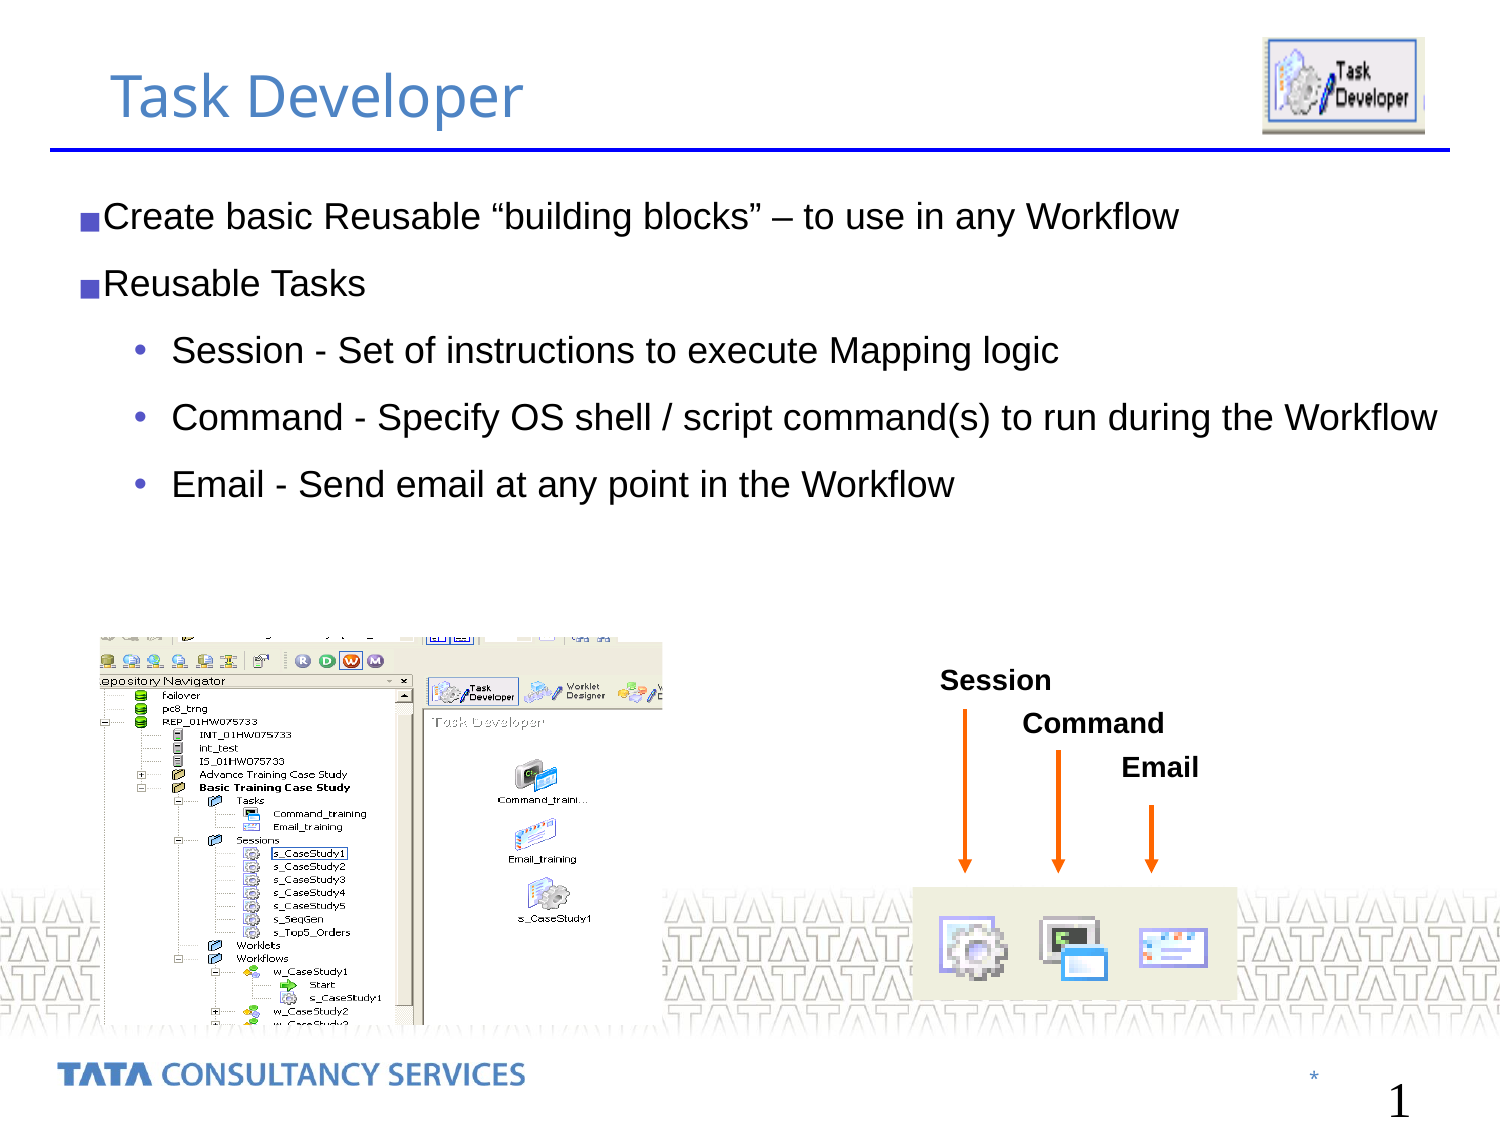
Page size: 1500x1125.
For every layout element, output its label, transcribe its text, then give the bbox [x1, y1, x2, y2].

picture [0, 637, 1500, 1039]
picture [1262, 37, 1426, 138]
list Create basic Reusable “building blocks” – to use in any Workflow Reusable Tasks Session - Set of instructions to execute Mapping logic Command - Specify OS shell / script command(s) to run during the Workflow Email - Send email at any point in the Workflow [62, 187, 1475, 600]
picture [57, 1062, 525, 1086]
title Task Developer [95, 22, 1456, 166]
text_box Session Command Email [924, 653, 1325, 795]
slide_number ‹#› [1371, 1059, 1435, 1104]
